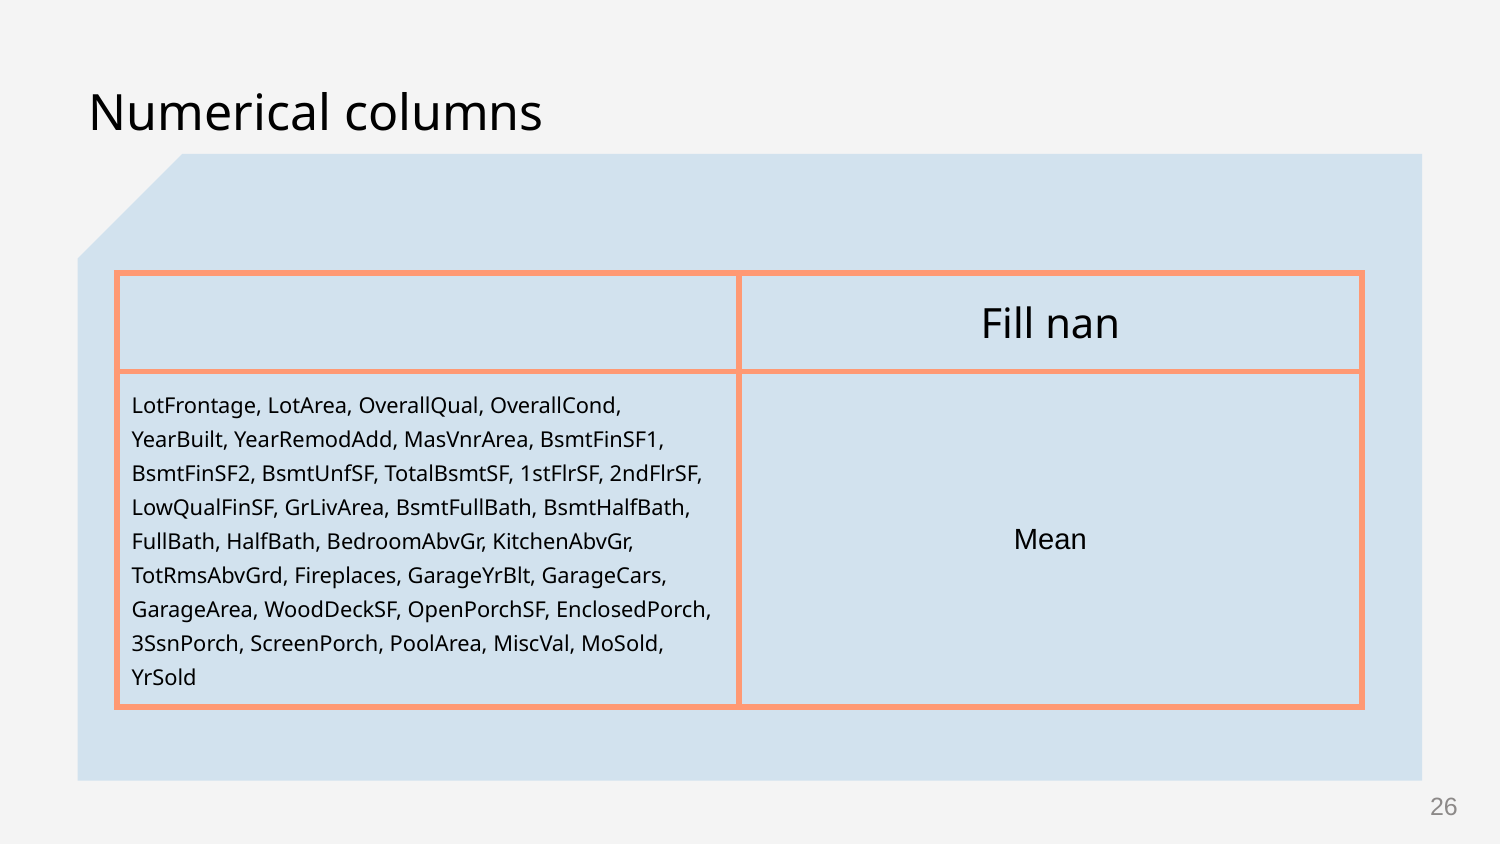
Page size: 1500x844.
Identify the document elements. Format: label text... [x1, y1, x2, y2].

table_header Fill nan [742, 276, 1359, 369]
table_header [120, 276, 736, 369]
slide_number ‹#› [1135, 783, 1473, 829]
table_cell Mean [742, 374, 1359, 704]
table_cell LotFrontage, LotArea, OverallQual, OverallCond, YearBuilt, YearRemodAdd, MasVnrArea, BsmtFinSF1, BsmtFinSF2, BsmtUnfSF, TotalBsmtSF, 1stFlrSF, 2ndFlrSF, LowQualFinSF, GrLivArea, BsmtFullBath, BsmtHalfBath, FullBath, HalfBath, BedroomAbvGr, KitchenAbvGr, TotRmsAbvGrd, Fireplaces, GarageYrBlt, GarageCars, GarageArea, WoodDeckSF, OpenPorchSF, EnclosedPorch, 3SsnPorch, ScreenPorch, PoolArea, MiscVal, MoSold, YrSold [120, 374, 736, 704]
text_box Numerical columns [73, 65, 662, 156]
